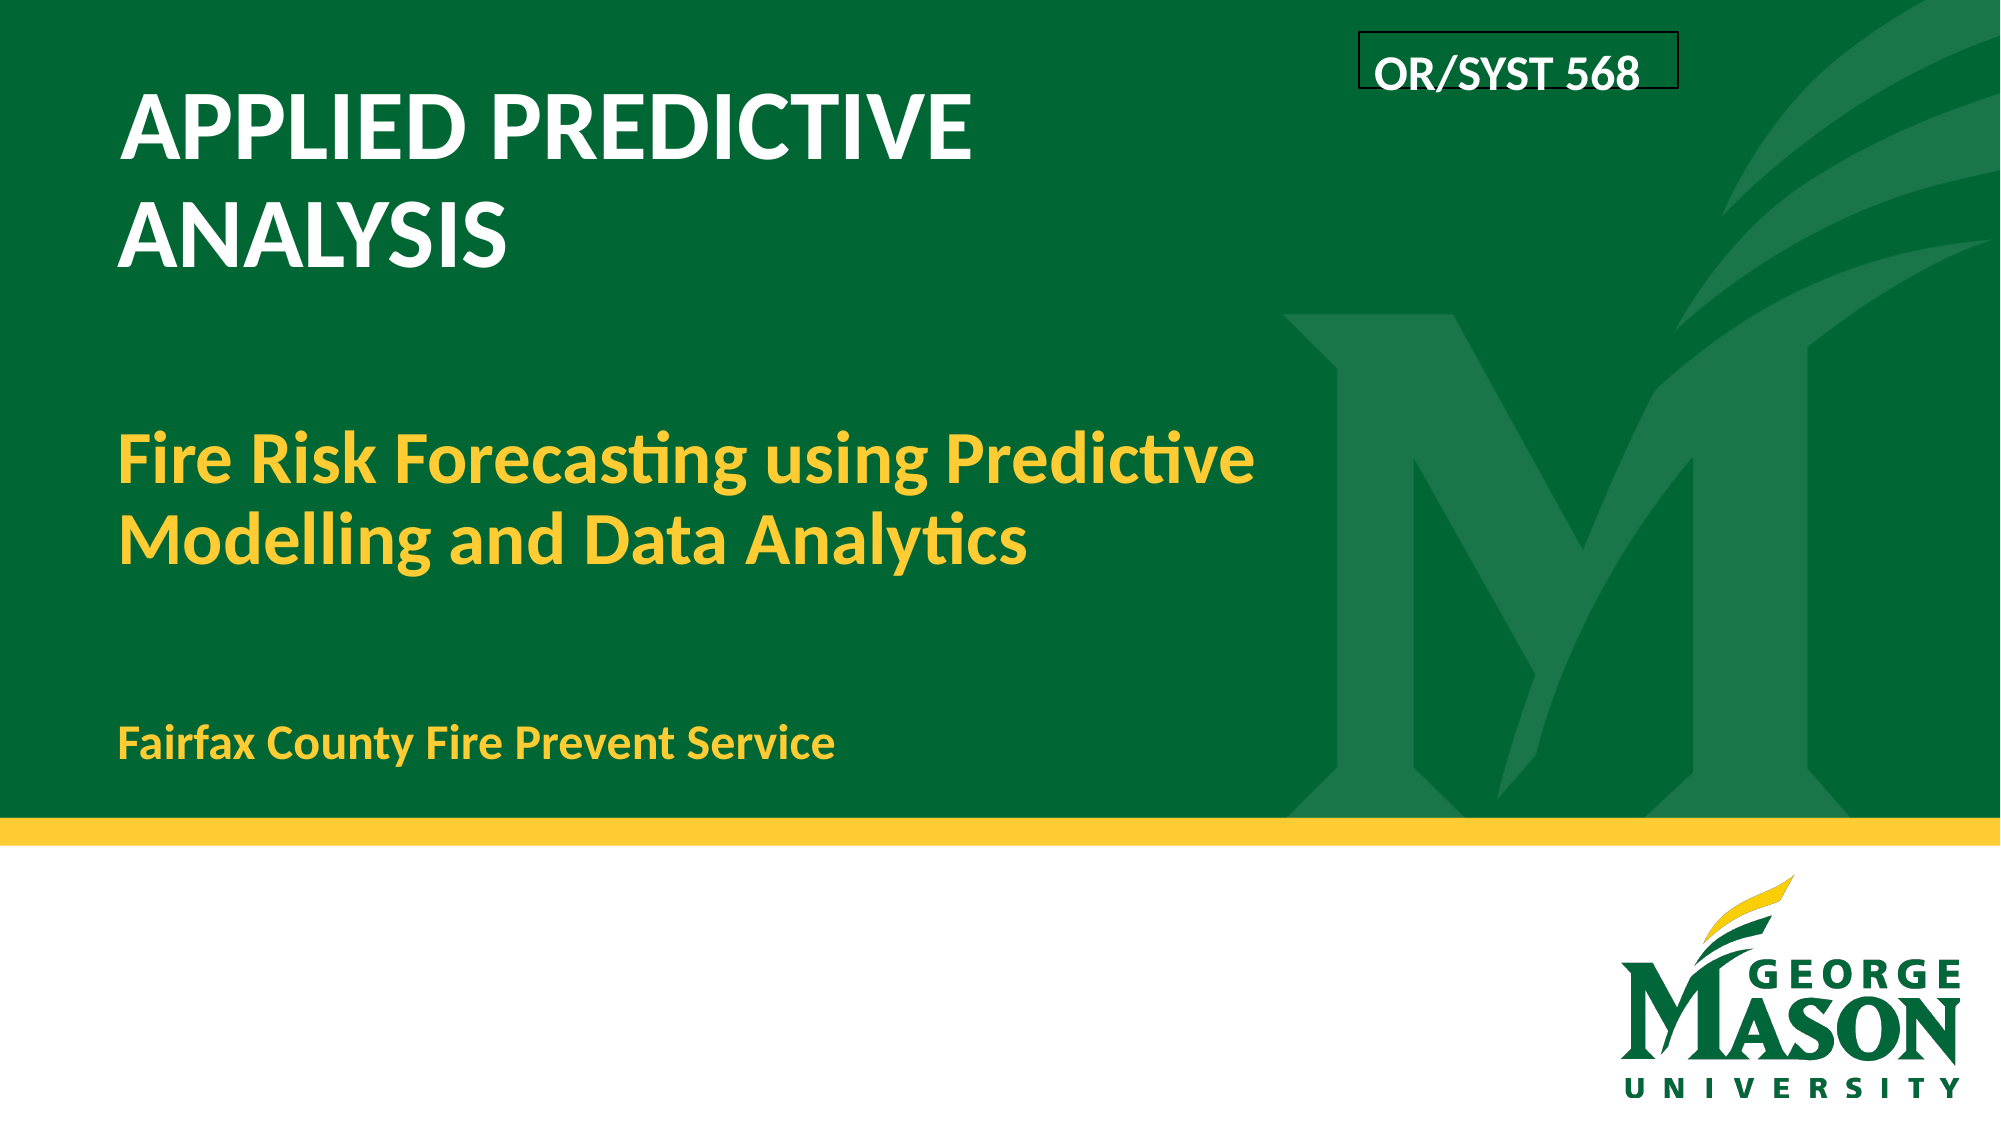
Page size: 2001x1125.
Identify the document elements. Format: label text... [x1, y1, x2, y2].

list APPLIED PREDICTIVE ANALYSIS [60, 65, 1297, 357]
picture [1619, 874, 1960, 1098]
text_box OR/SYST 568 [1358, 32, 1679, 88]
picture [0, 0, 2001, 1125]
list Fire Risk Forecasting using Predictive Modelling and Data Analytics Fairfax County Fire Prevent Service [60, 357, 1342, 582]
